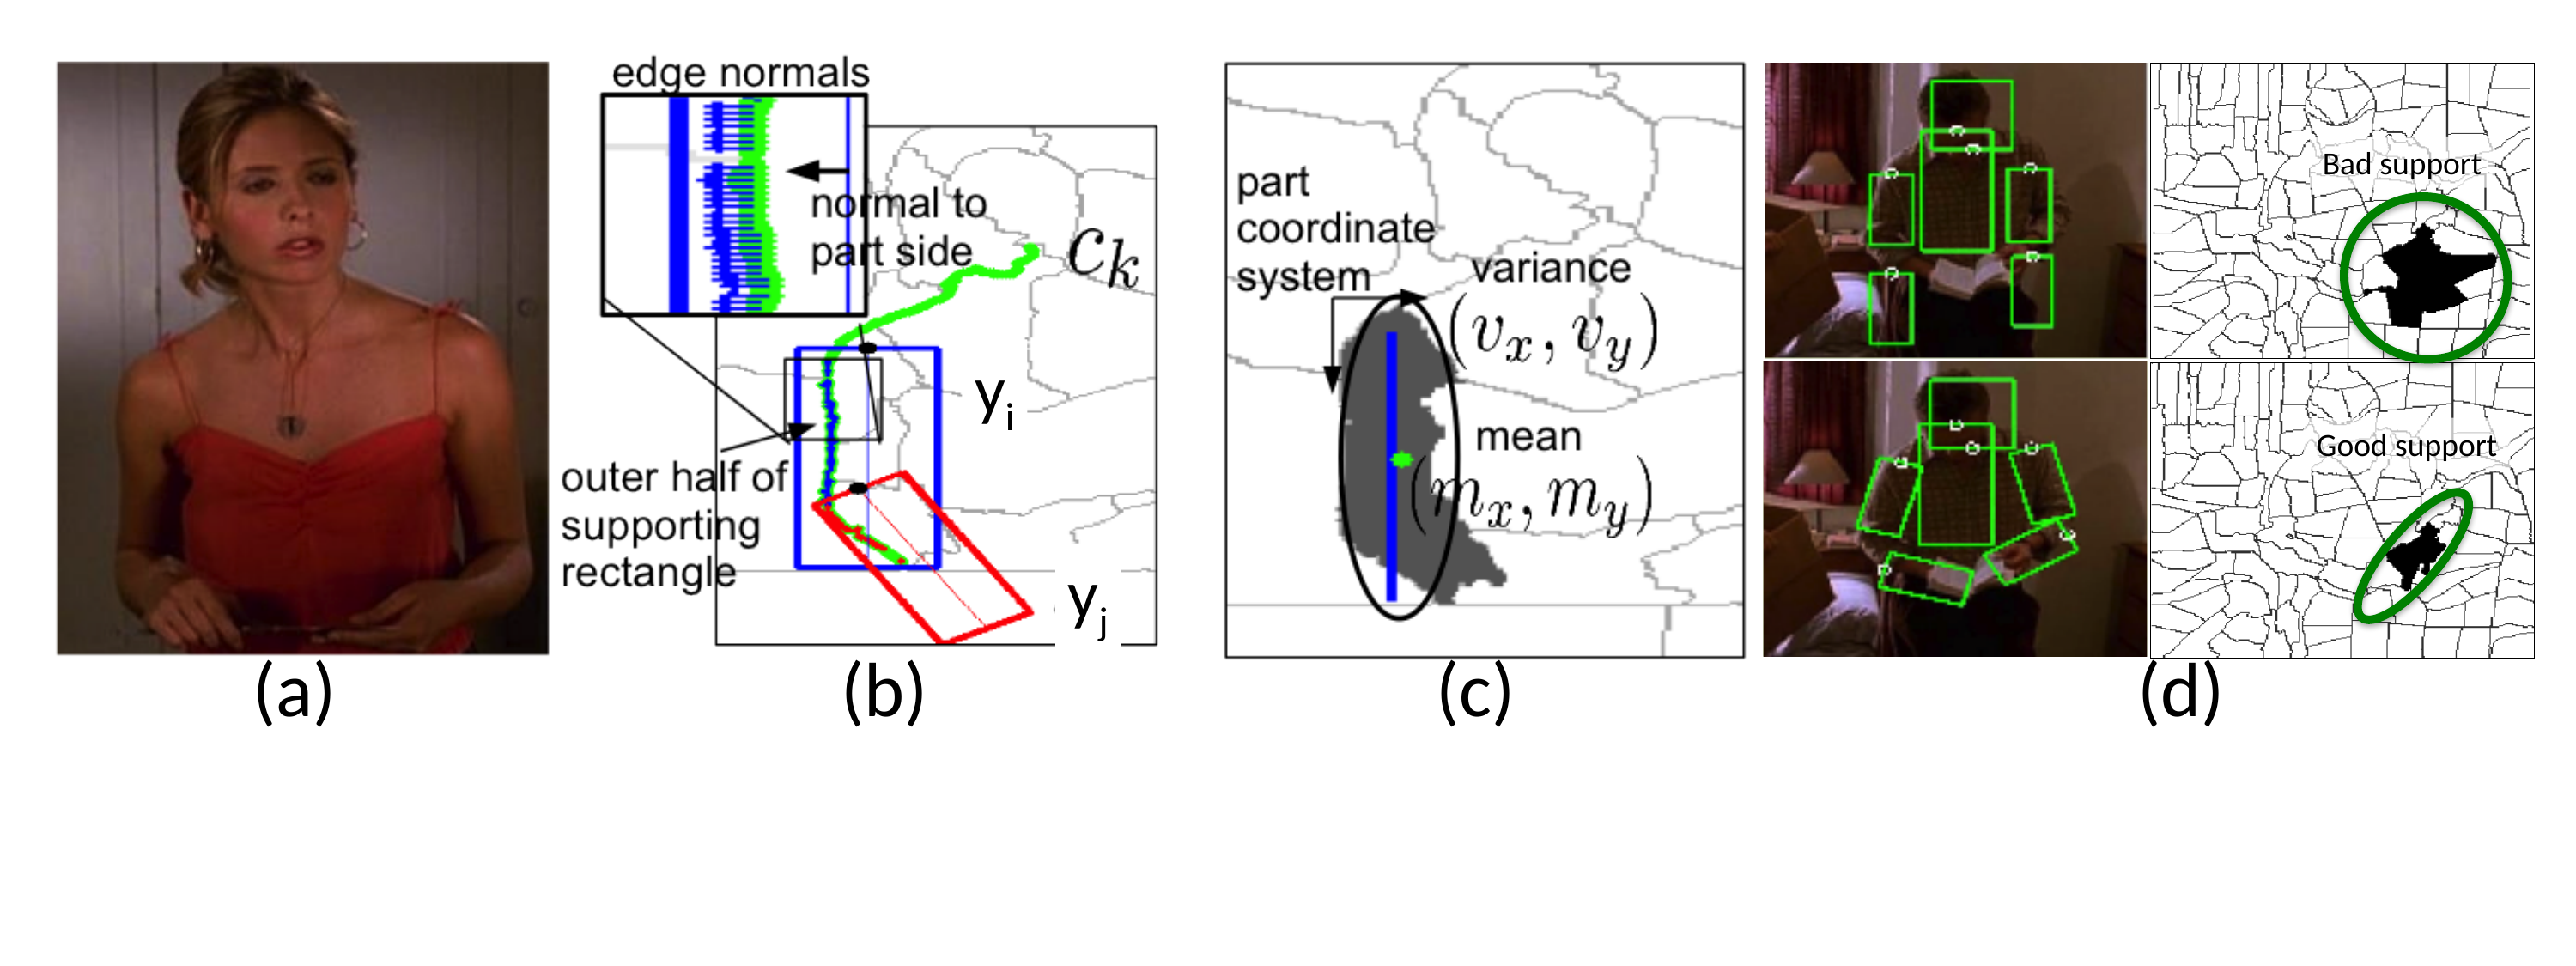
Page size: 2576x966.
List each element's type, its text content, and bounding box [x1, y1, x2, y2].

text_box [1763, 62, 2535, 659]
picture [48, 41, 550, 687]
text_box (c) [1423, 691, 1528, 738]
text_box (d) [2124, 665, 2239, 738]
text_box (a) [240, 693, 349, 738]
picture [560, 39, 1807, 683]
text_box (b) [828, 691, 941, 738]
